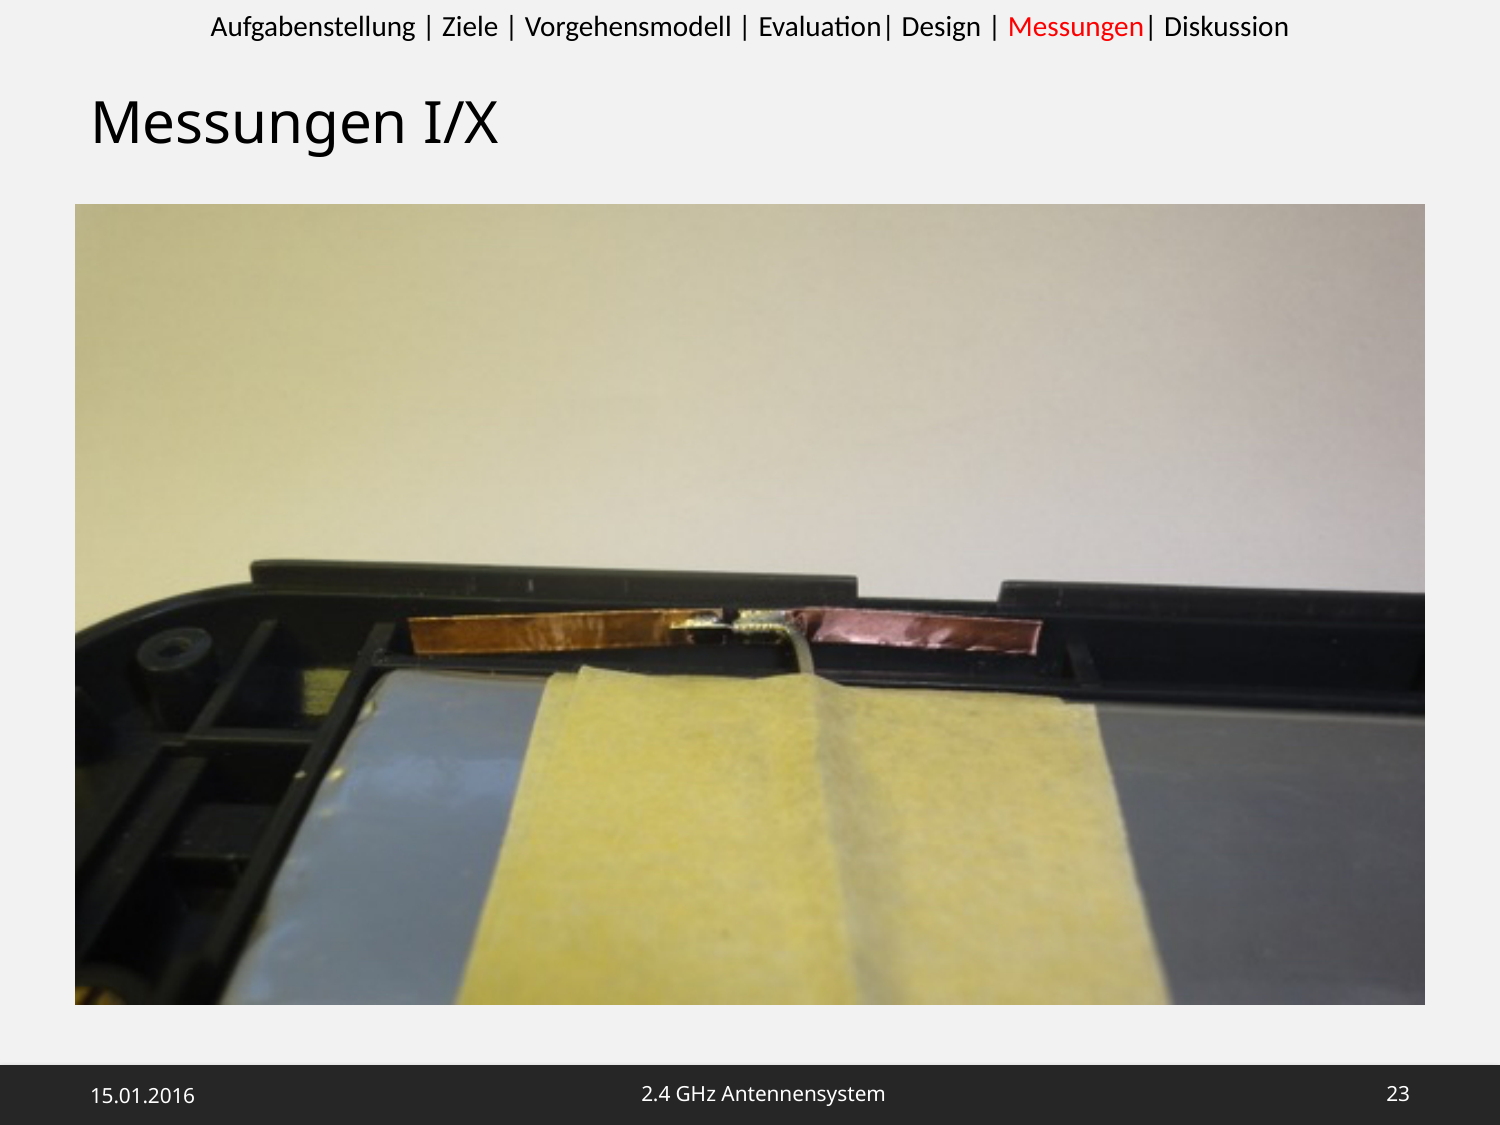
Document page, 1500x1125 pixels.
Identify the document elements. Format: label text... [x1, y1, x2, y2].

slide_number 22 [1074, 1065, 1425, 1125]
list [74, 204, 1426, 1006]
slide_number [75, 1065, 425, 1125]
footer 2.4 GHz Antennensystem [512, 1065, 1015, 1125]
title Messungen I/X [75, 78, 1425, 165]
text_box Aufgabenstellung | Ziele | Vorgehensmodell | Evaluation| Design | Messungen| Diskussion [0, 0, 1500, 50]
